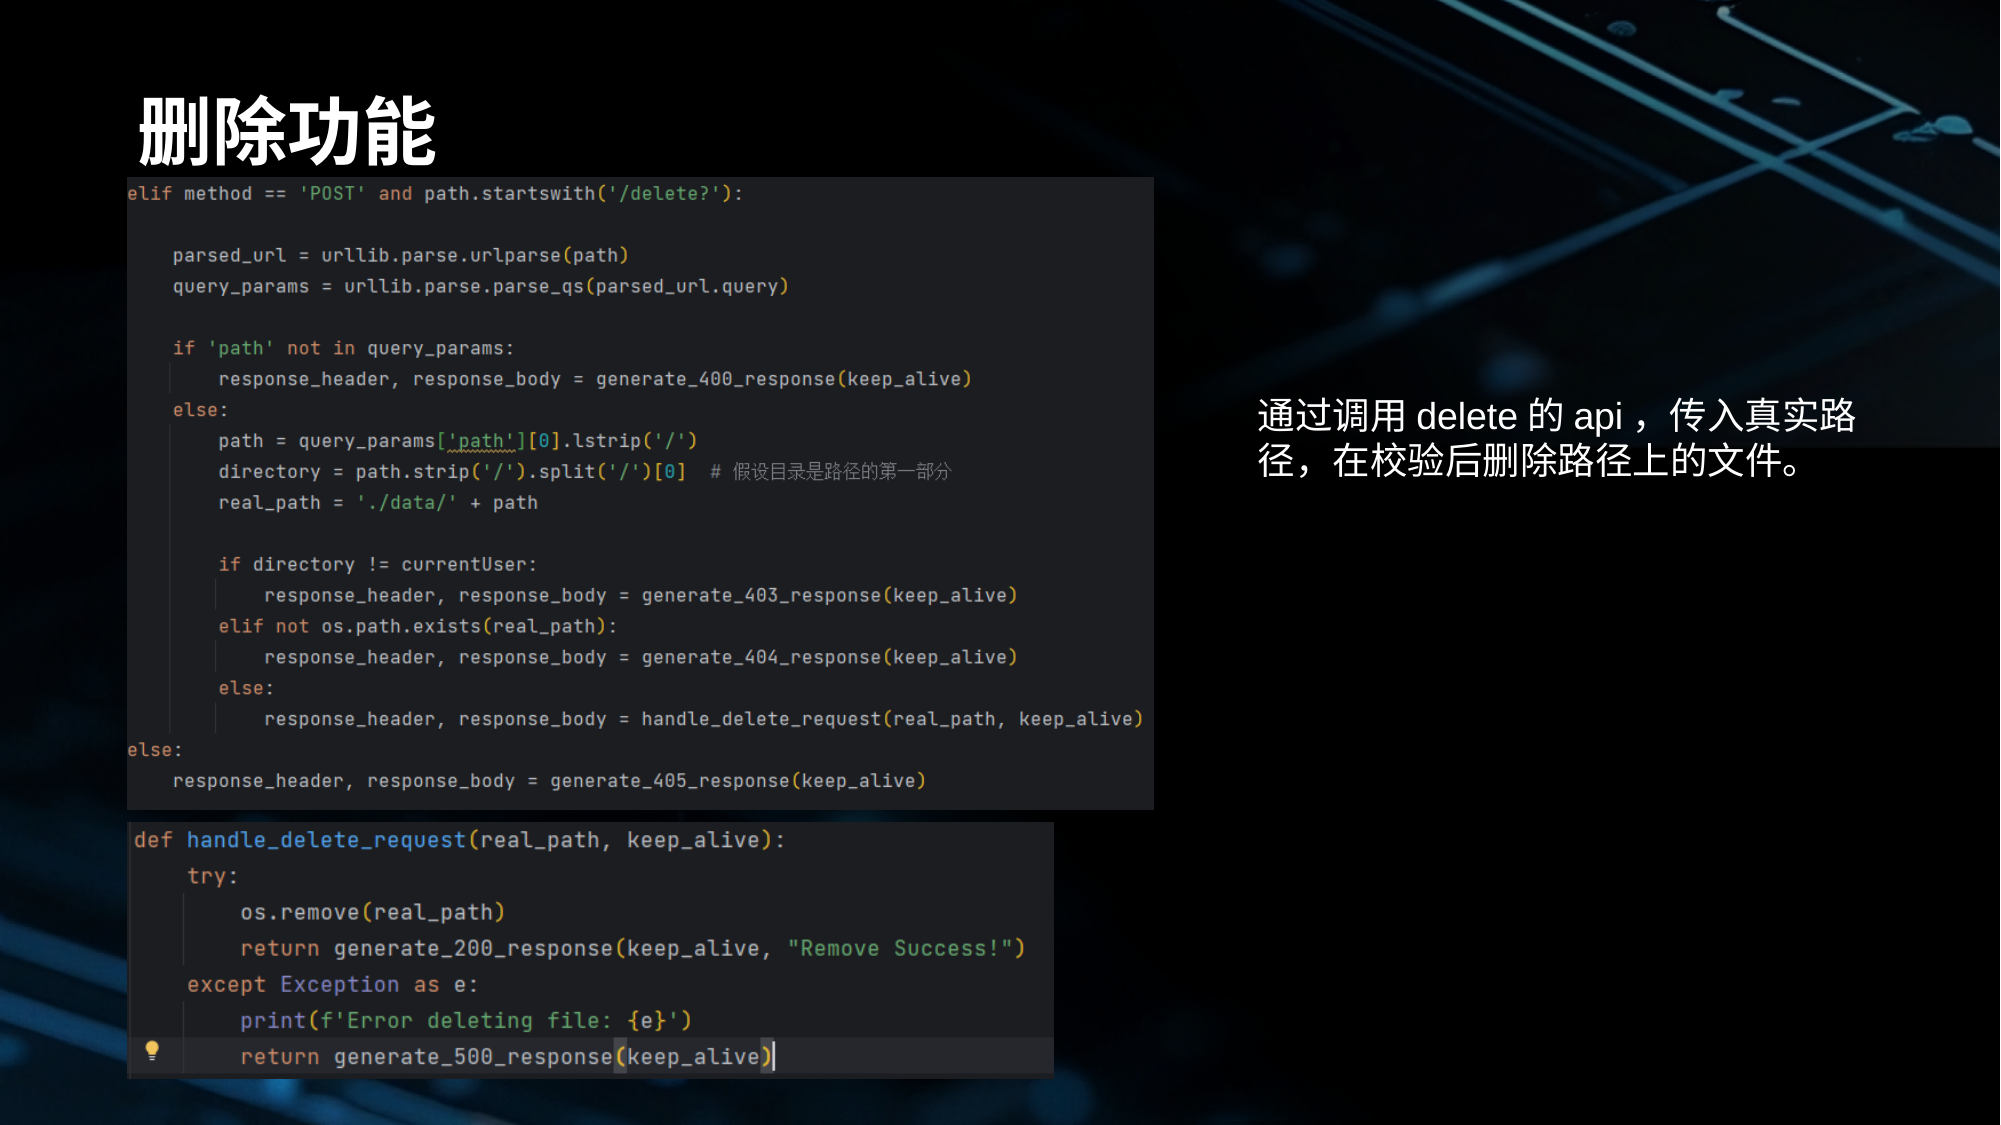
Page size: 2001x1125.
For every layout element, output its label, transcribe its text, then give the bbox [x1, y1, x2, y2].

text_box 通过调用delete的api，传入真实路径，在校验后删除路径上的文件。 [1242, 384, 1910, 490]
title 删除功能 [137, 59, 1863, 201]
picture [0, 0, 2000, 1125]
